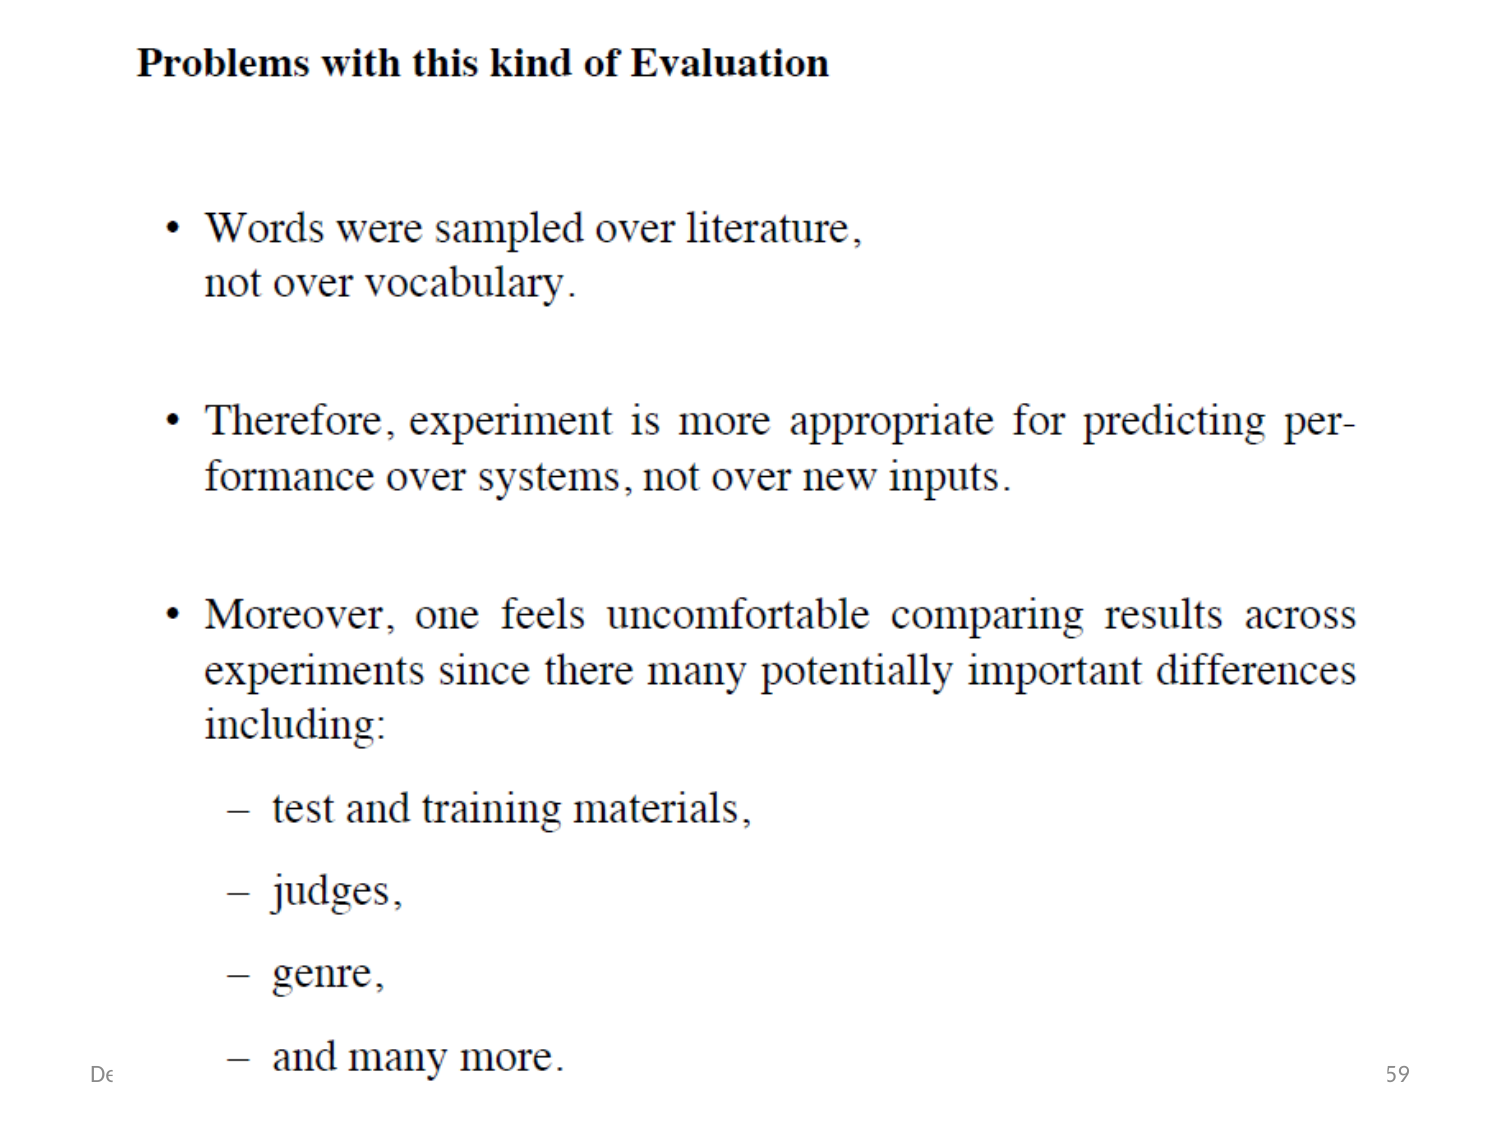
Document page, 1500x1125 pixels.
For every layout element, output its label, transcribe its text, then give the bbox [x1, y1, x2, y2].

picture [112, 17, 1388, 1096]
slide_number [75, 1042, 115, 1103]
slide_number 59 [1382, 1042, 1425, 1103]
